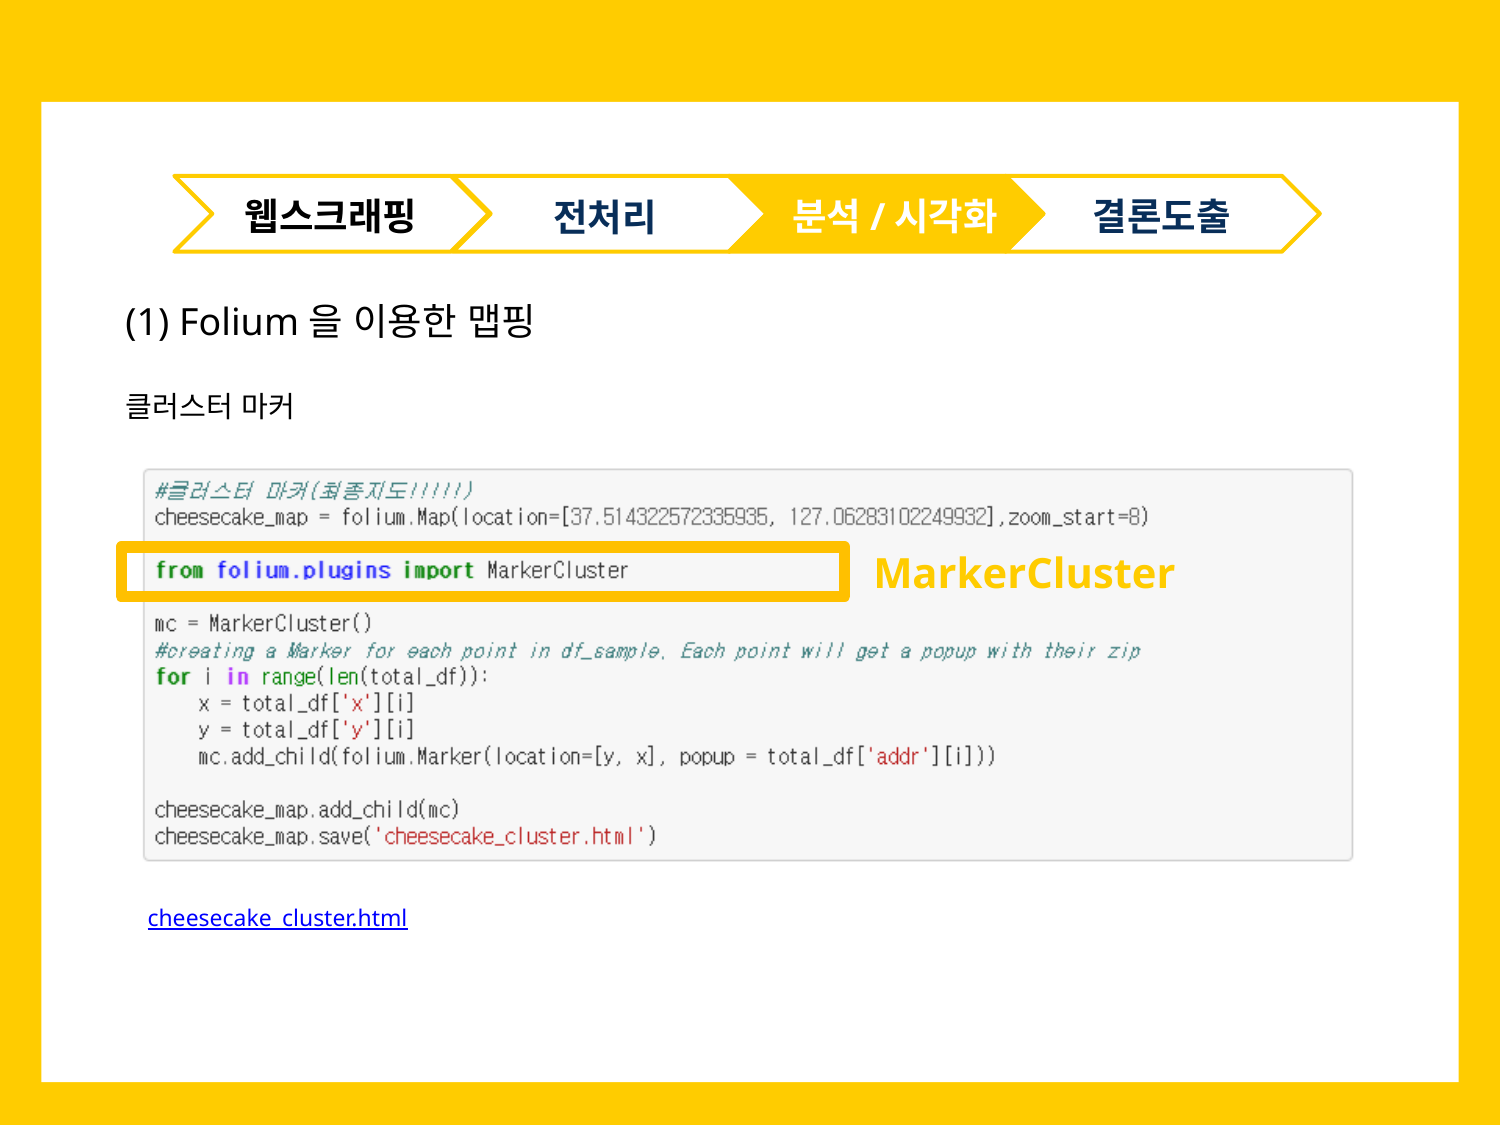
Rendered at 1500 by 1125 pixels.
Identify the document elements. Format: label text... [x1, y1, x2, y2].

text_box 웹스크래핑 [209, 185, 453, 246]
text_box 전처리 [524, 187, 686, 247]
text_box 결론도출 [1062, 185, 1262, 246]
text_box [39, 100, 1461, 1084]
text_box [1018, 193, 1039, 234]
text_box [172, 173, 486, 254]
text_box [119, 545, 129, 598]
text_box (1) Folium을 이용한 맵핑 클러스터 마커 [110, 290, 1247, 431]
text_box [450, 173, 770, 254]
picture [134, 460, 1366, 871]
text_box 분석/시각화 [772, 185, 1018, 246]
text_box [730, 173, 1010, 254]
text_box cheesecake_cluster.html [132, 895, 606, 942]
text_box [1003, 173, 1322, 254]
